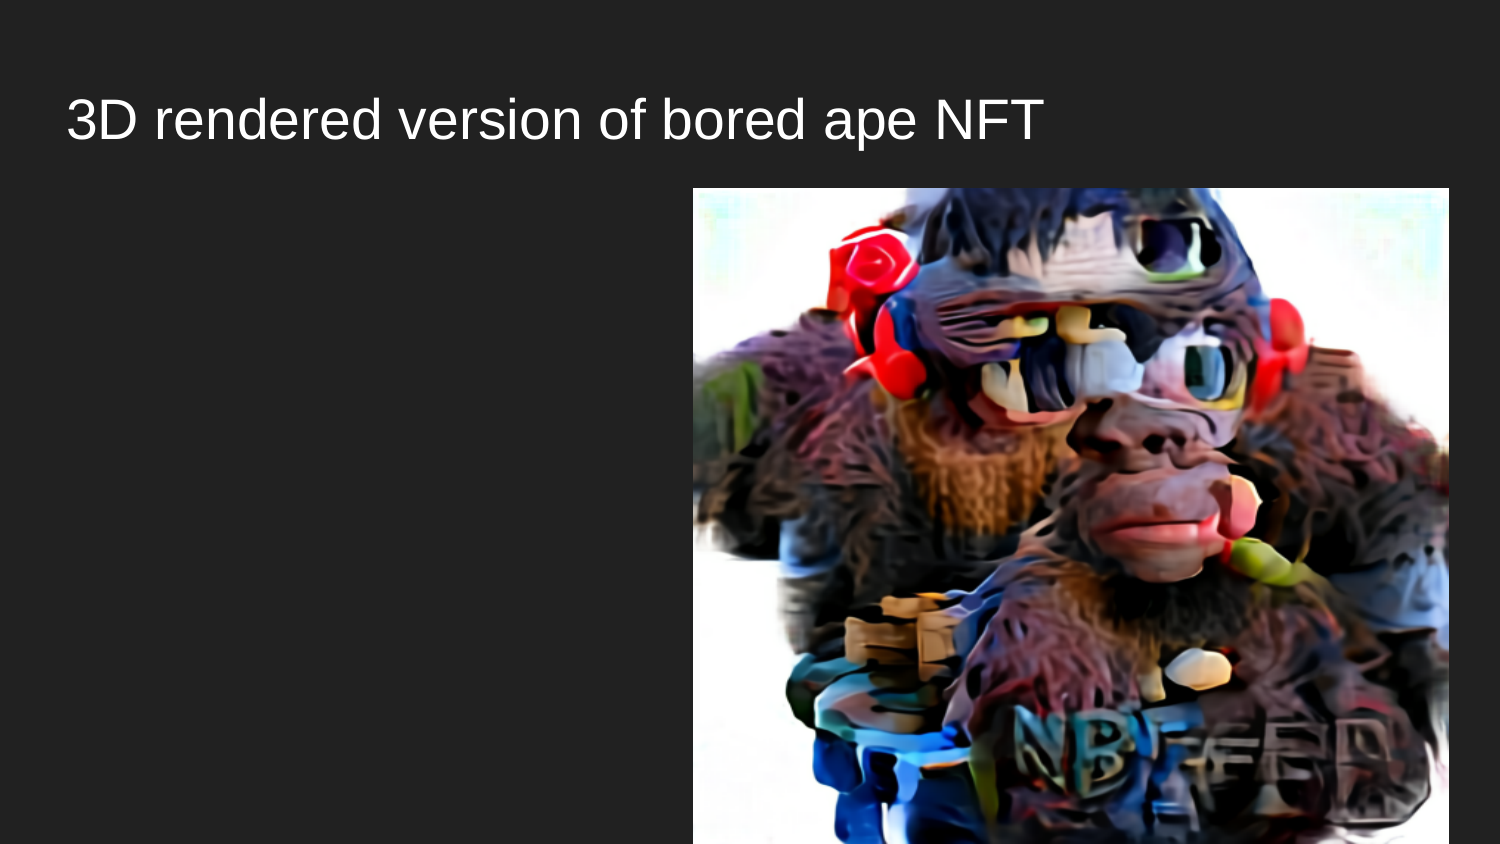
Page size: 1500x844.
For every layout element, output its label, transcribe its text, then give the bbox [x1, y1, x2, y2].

picture [693, 188, 1450, 844]
title 3D rendered version of bored ape NFT [51, 72, 1449, 167]
